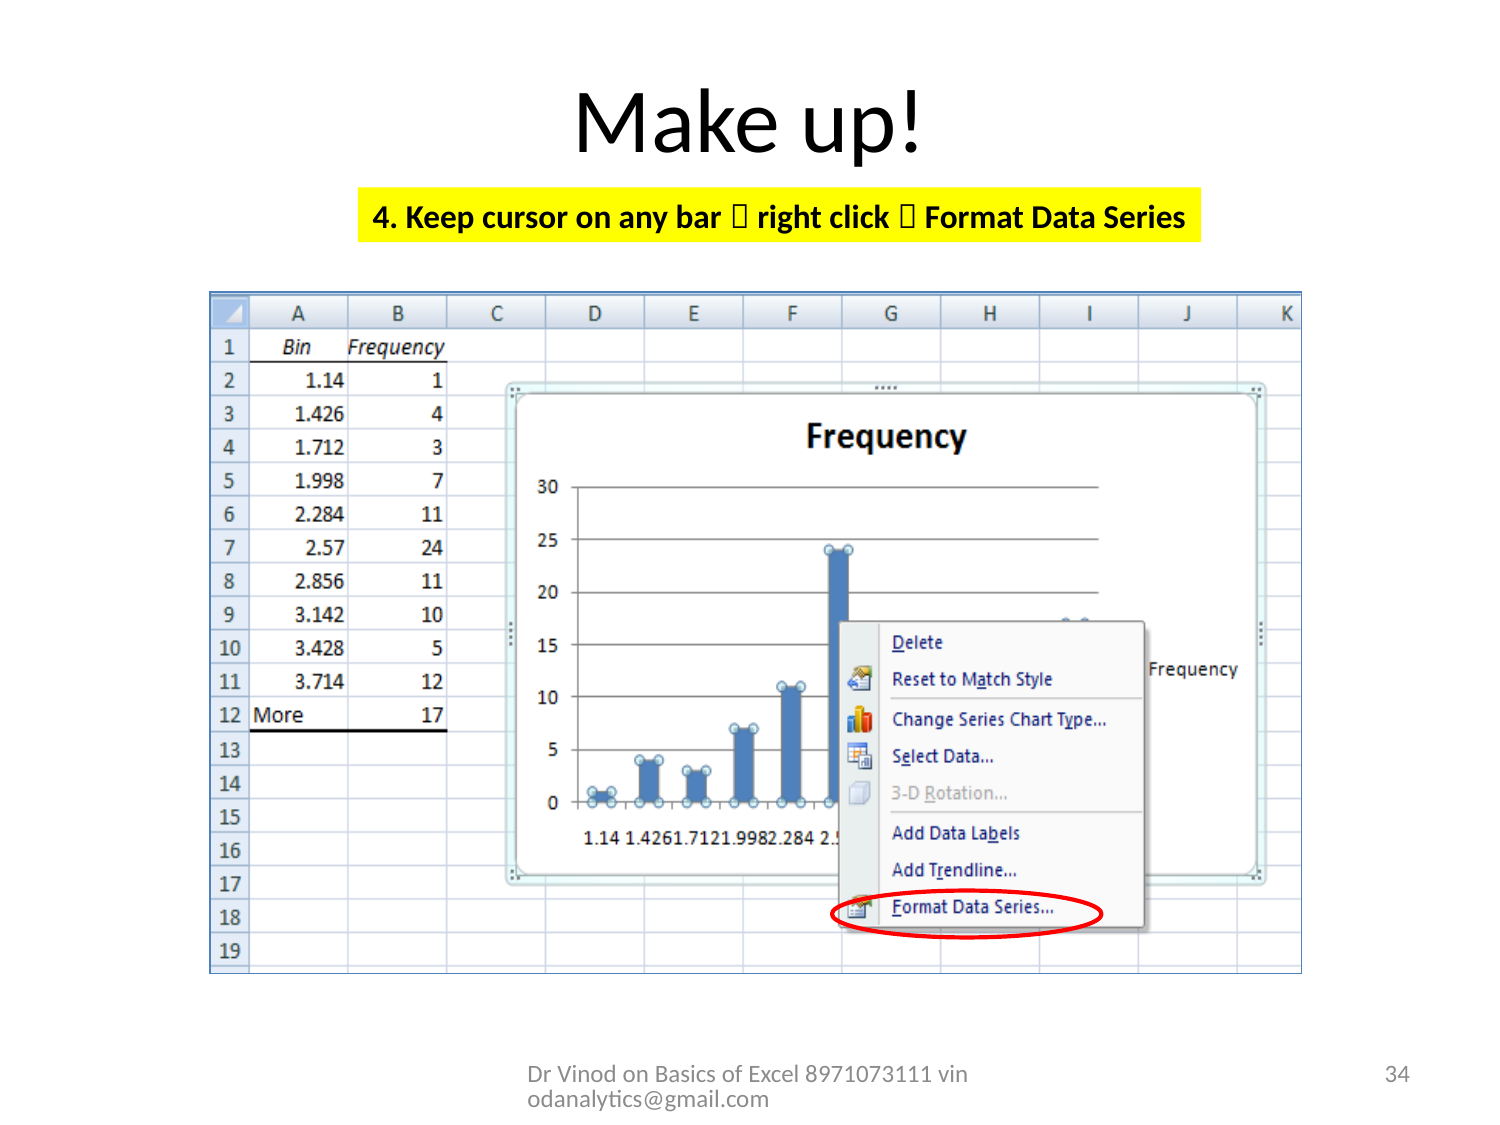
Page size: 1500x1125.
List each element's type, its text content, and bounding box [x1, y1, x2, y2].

slide_number 34 [1074, 1042, 1425, 1103]
picture [210, 292, 1302, 973]
text_box 4. Keep cursor on any bar  right click  Format Data Series [357, 187, 1202, 243]
title Make up! [75, 45, 1425, 188]
footer Dr Vinod on Basics of Excel 8971073111 vinodanalytics@gmail.com [512, 1042, 988, 1103]
